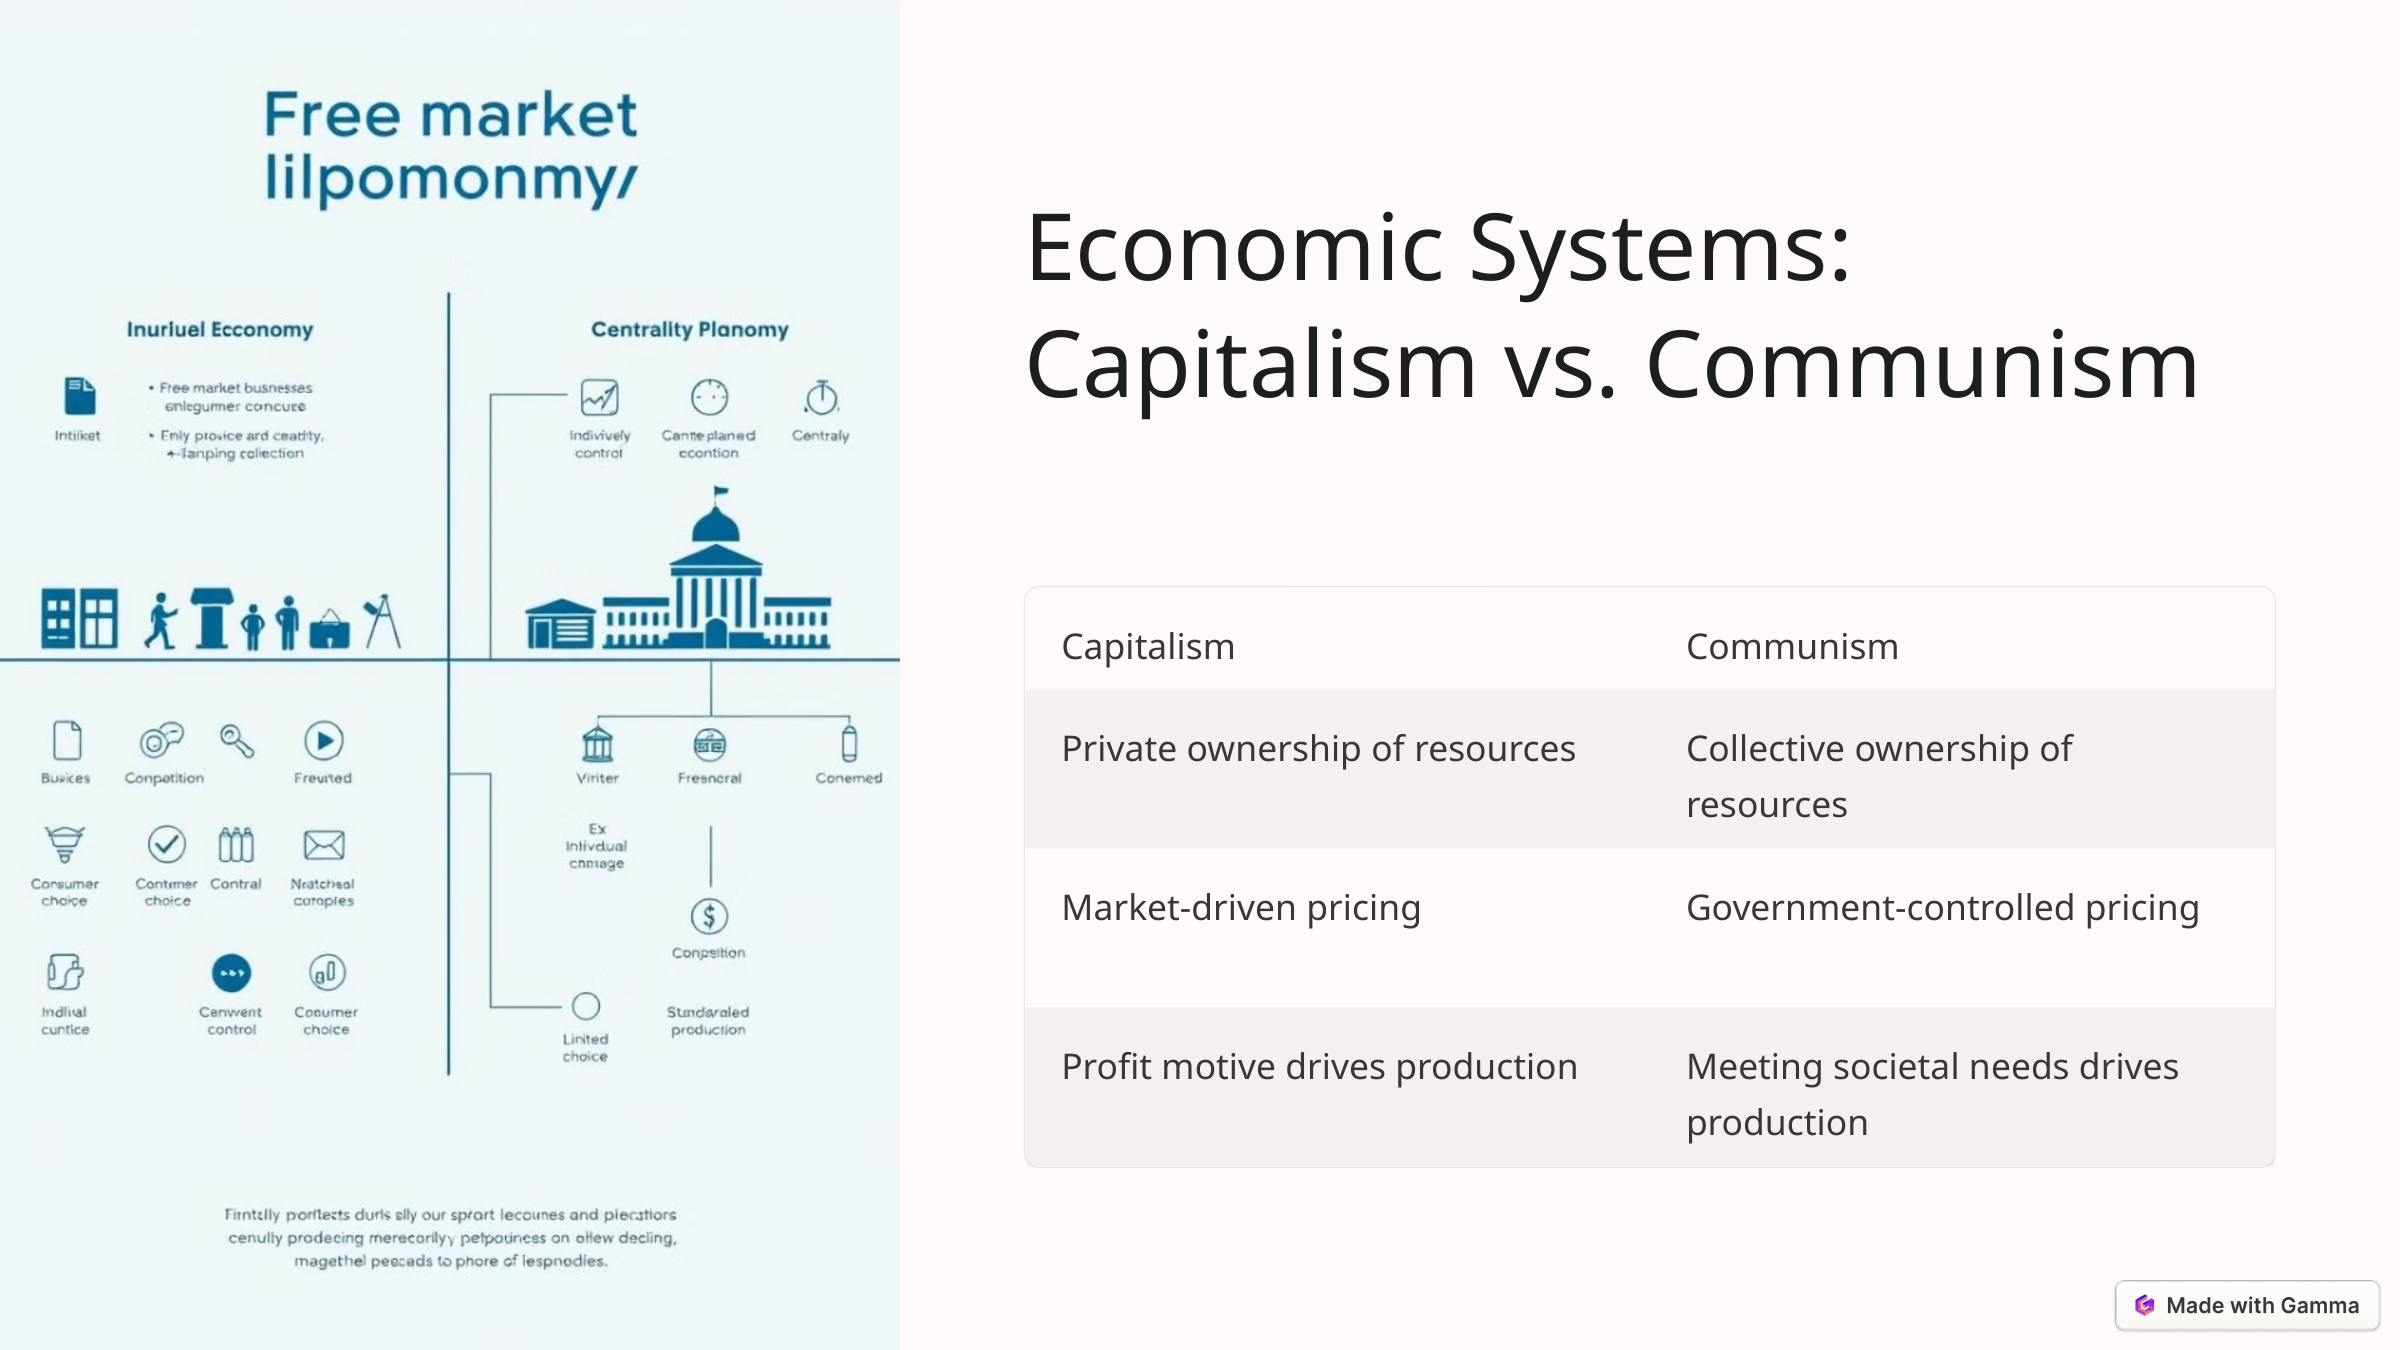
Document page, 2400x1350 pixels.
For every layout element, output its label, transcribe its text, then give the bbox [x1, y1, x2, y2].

text_box Communism [1686, 610, 2239, 668]
text_box Meeting societal needs drives production [1686, 1029, 2239, 1144]
text_box [1025, 587, 2275, 689]
text_box [1025, 848, 2275, 1007]
picture [0, 0, 900, 1350]
text_box Market-driven pricing [1061, 871, 1614, 928]
text_box Government-controlled pricing [1686, 871, 2239, 985]
text_box Private ownership of resources [1061, 712, 1614, 770]
text_box Profit motive drives production [1061, 1029, 1614, 1144]
text_box Economic Systems: Capitalism vs. Communism [1024, 182, 2276, 534]
text_box [1025, 689, 2275, 848]
text_box Capitalism [1061, 610, 1614, 668]
text_box Collective ownership of resources [1686, 712, 2239, 826]
text_box [1025, 1007, 2275, 1167]
picture [2106, 1271, 2389, 1339]
